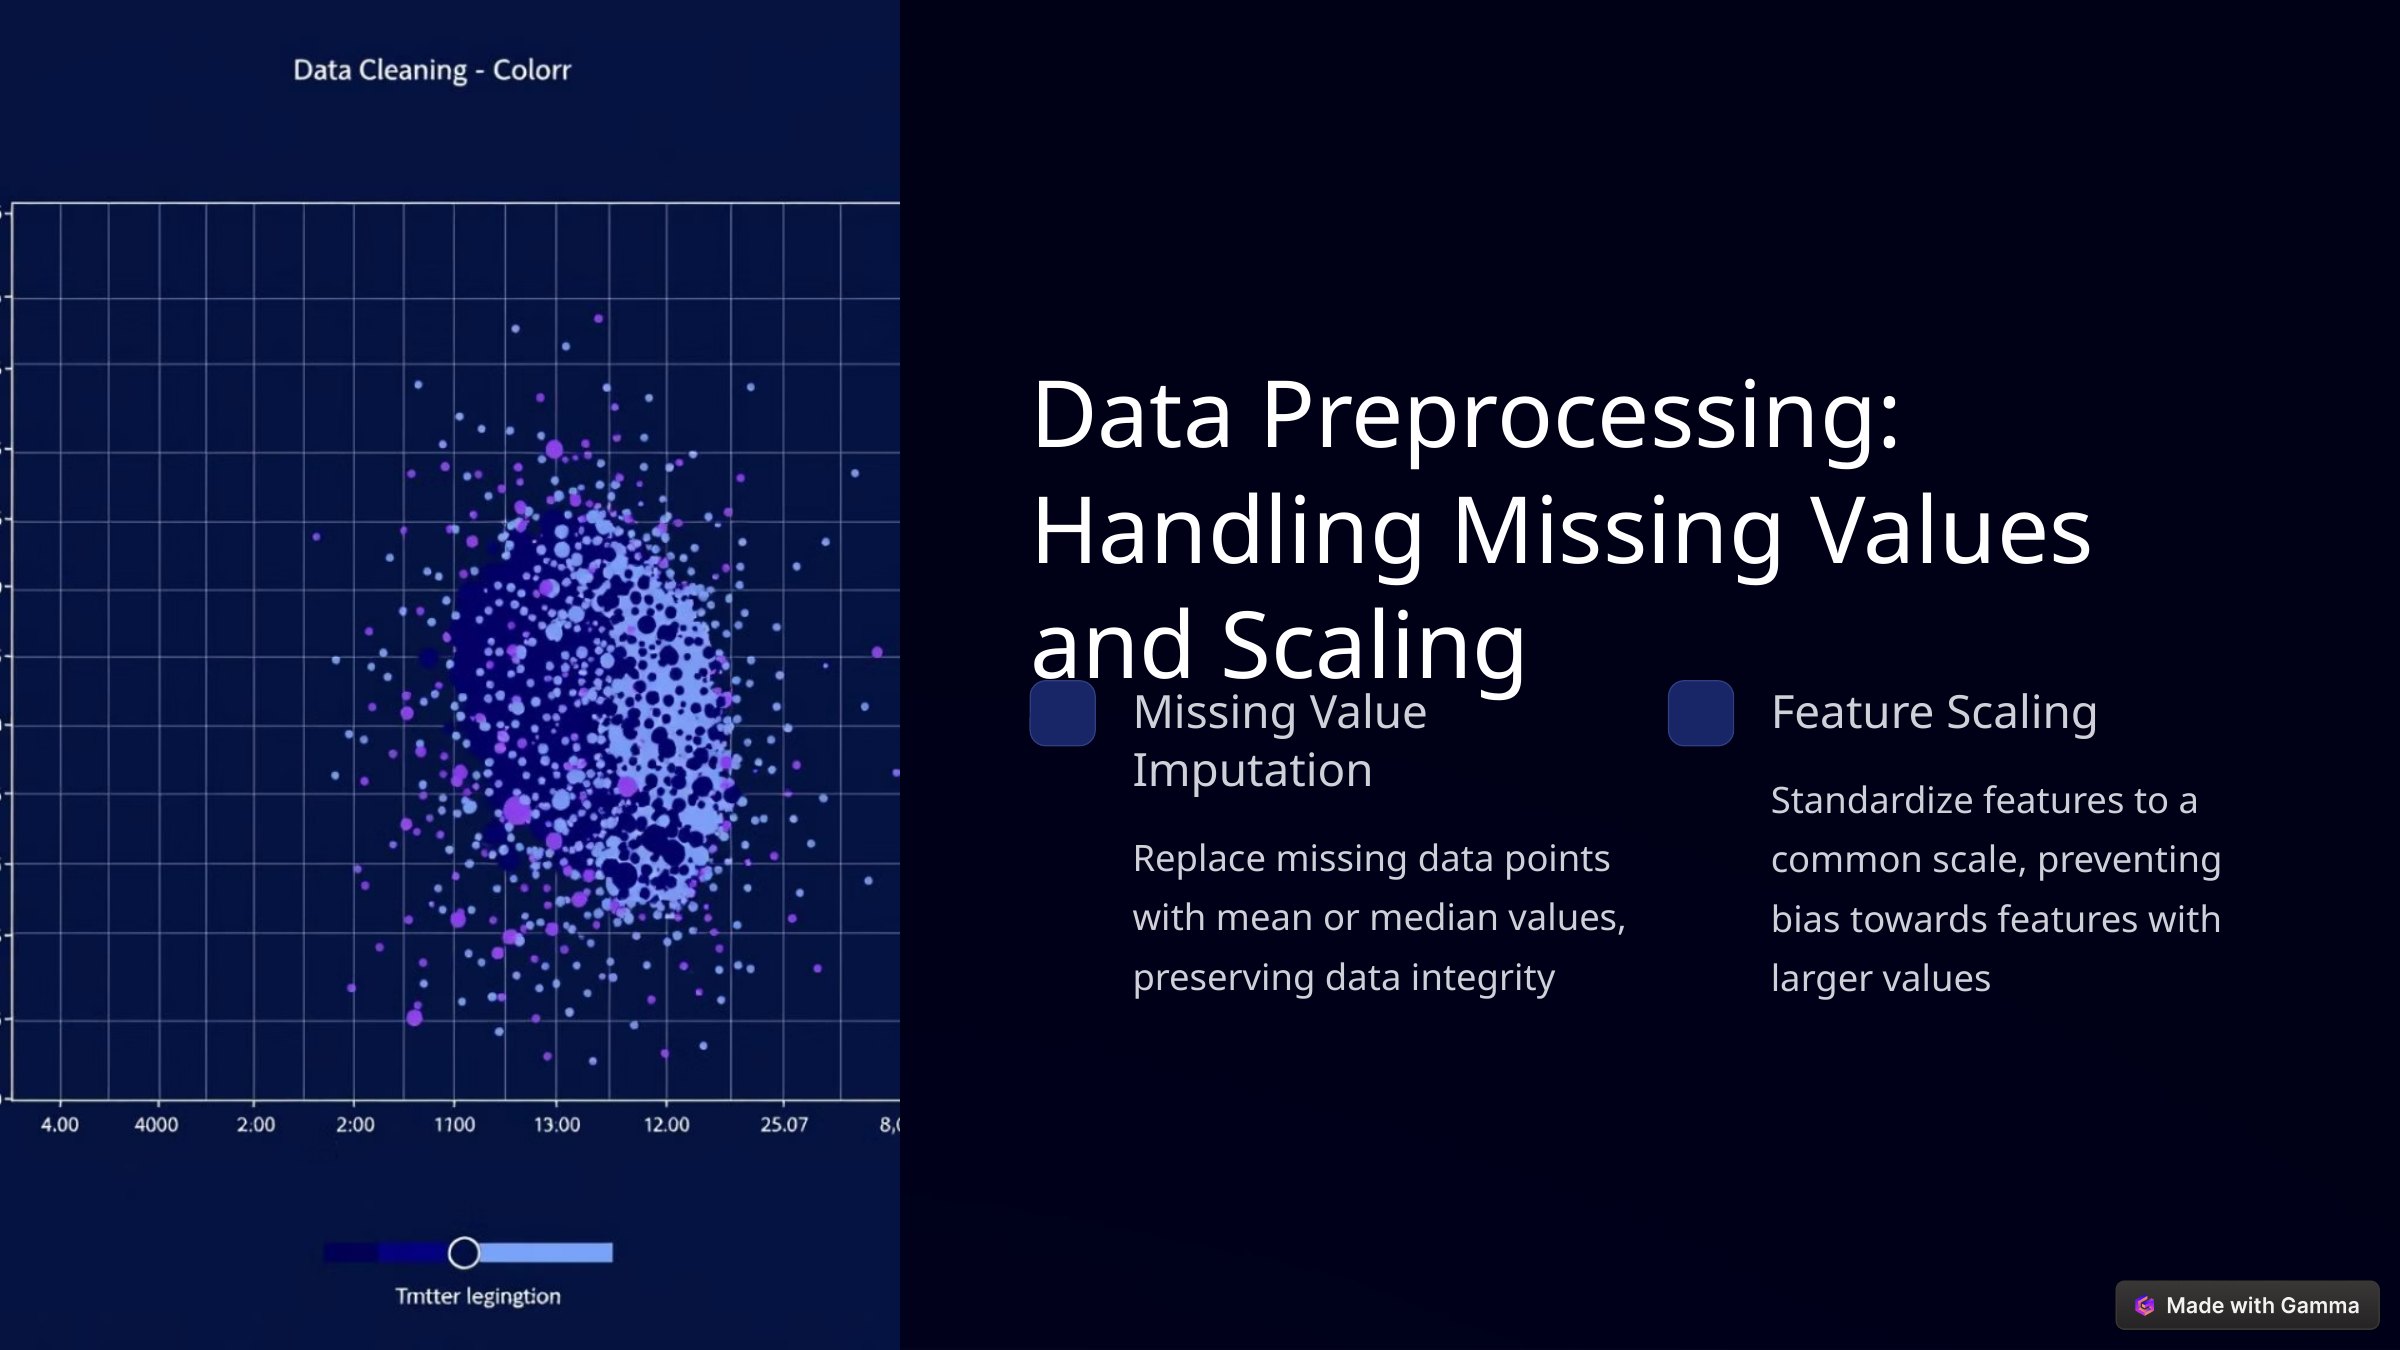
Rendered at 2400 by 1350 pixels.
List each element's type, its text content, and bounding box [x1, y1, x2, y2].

text_box [1668, 680, 1734, 746]
text_box Replace missing data points with mean or median values, preserving data integrity [1132, 819, 1632, 998]
text_box Data Preprocessing: Handling Missing Values and Scaling [1030, 350, 2270, 584]
text_box Missing Value Imputation [1132, 680, 1632, 798]
picture [0, 0, 900, 1350]
text_box Standardize features to a common scale, preventing bias towards features with larger values [1770, 761, 2270, 1000]
text_box Feature Scaling [1770, 680, 2236, 739]
picture [2106, 1271, 2389, 1339]
text_box [1030, 680, 1096, 746]
